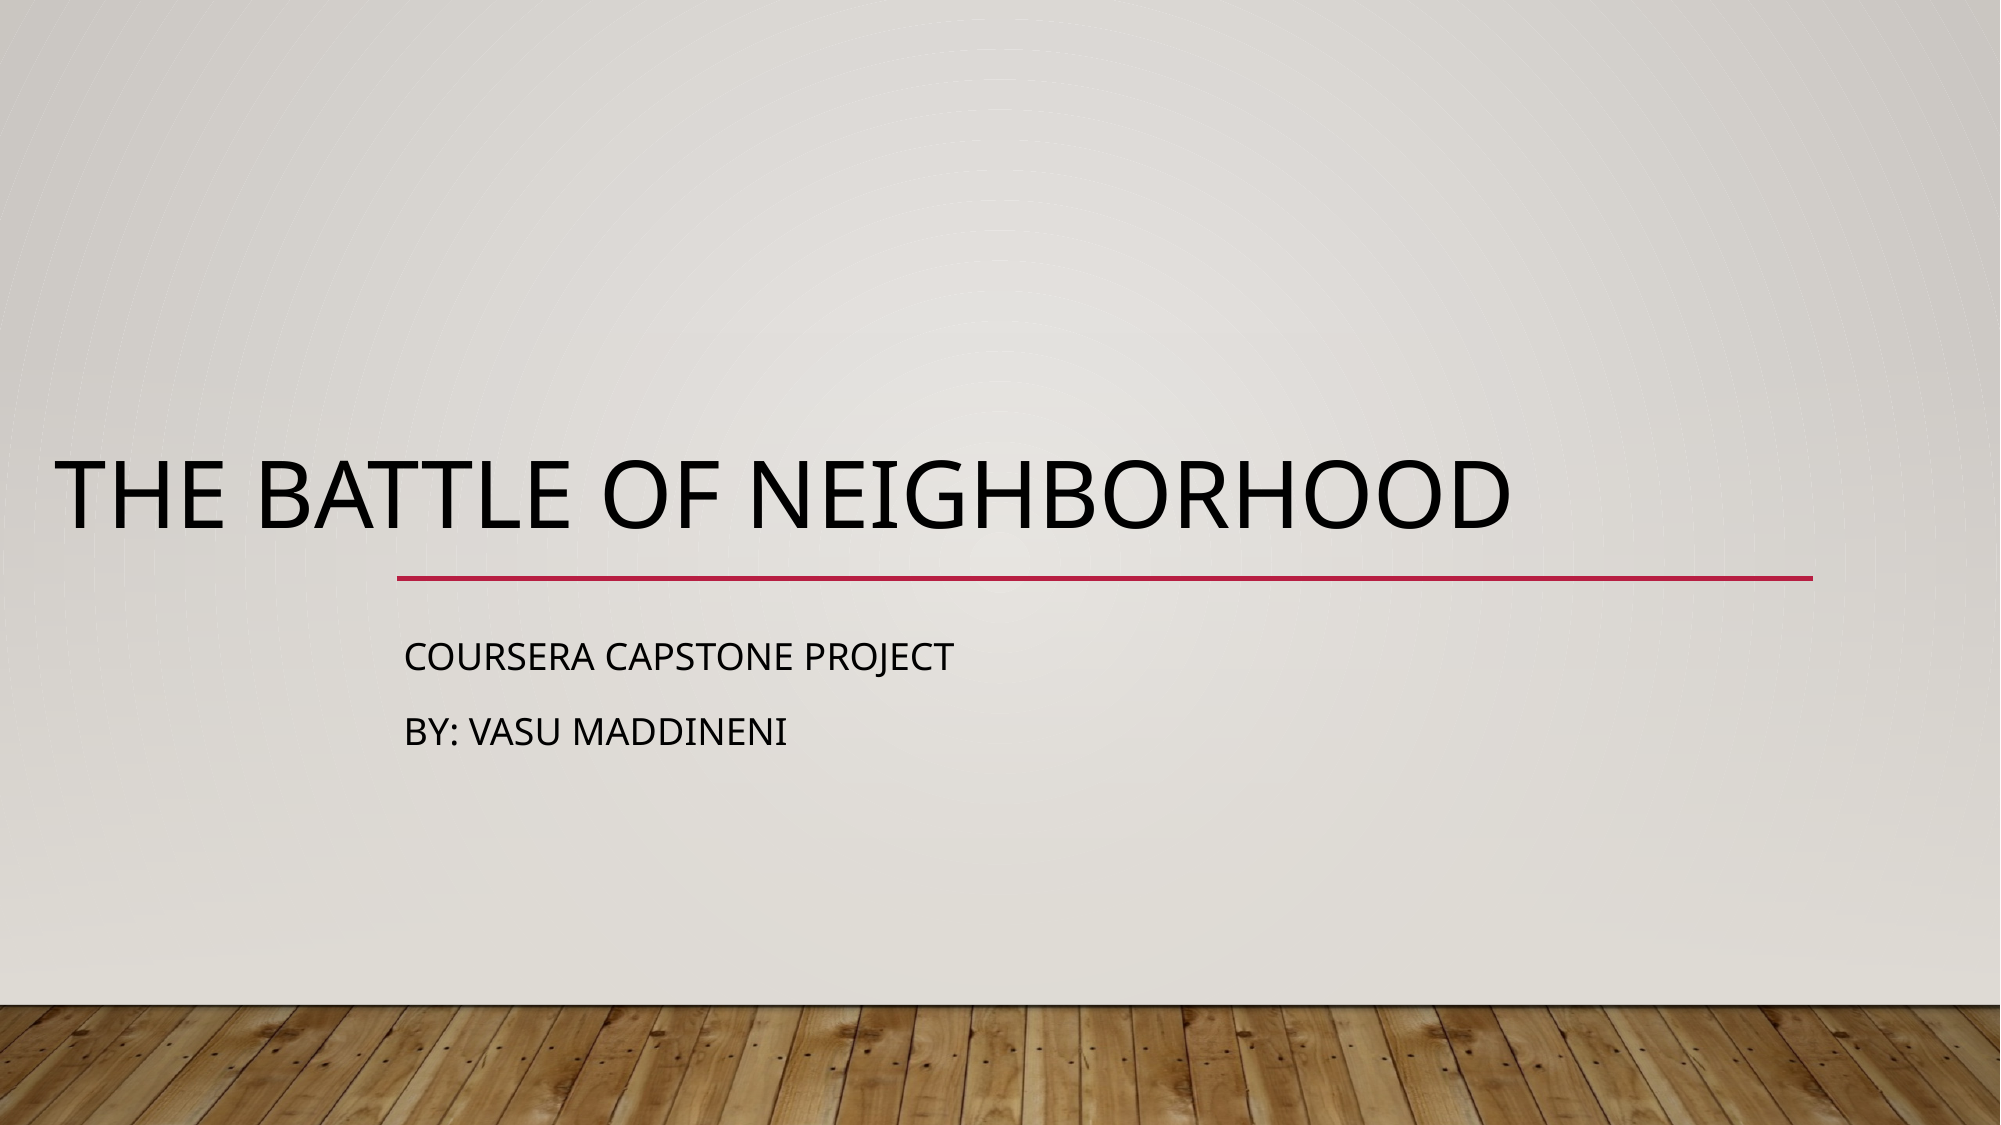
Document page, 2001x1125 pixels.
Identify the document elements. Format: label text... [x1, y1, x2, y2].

subtitle Coursera Capstone Project By: Vasu Maddineni [388, 609, 1806, 770]
title The Battle of Neighborhood [40, 131, 1814, 549]
picture [0, 1005, 2000, 1125]
